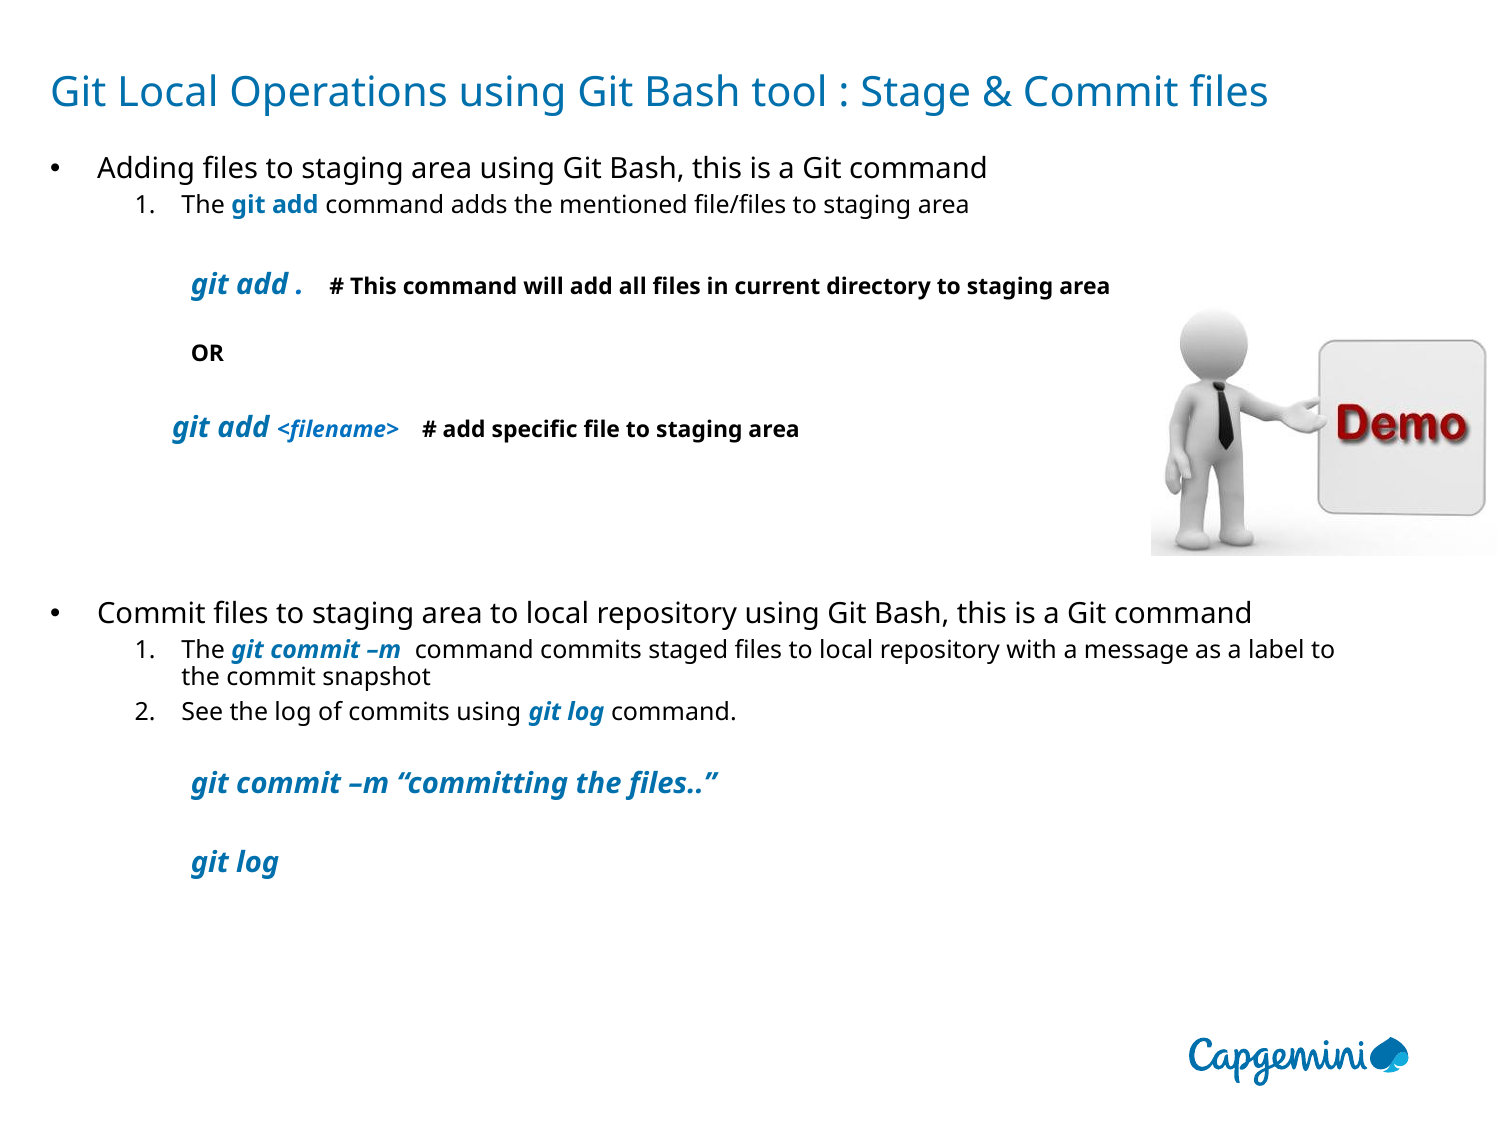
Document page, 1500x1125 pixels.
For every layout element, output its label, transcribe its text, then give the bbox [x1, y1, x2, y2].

title Git Local Operations using Git Bash tool : Stage & Commit files [49, 67, 1450, 209]
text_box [1189, 1036, 1409, 1086]
picture [1368, 299, 1497, 556]
list Adding files to staging area using Git Bash, this is a Git command The git add command adds the mentioned file/files to staging area git add . # This command will add all files in current directory to staging area OR git add <filename> # add specific file to staging area Commit files to staging area to local repository using Git Bash, this is a Git command The git commit –m command commits staged files to local repository with a message as a label to the commit snapshot See the log of commits using git log command. git commit –m “committing the files..” git log [49, 152, 1368, 915]
